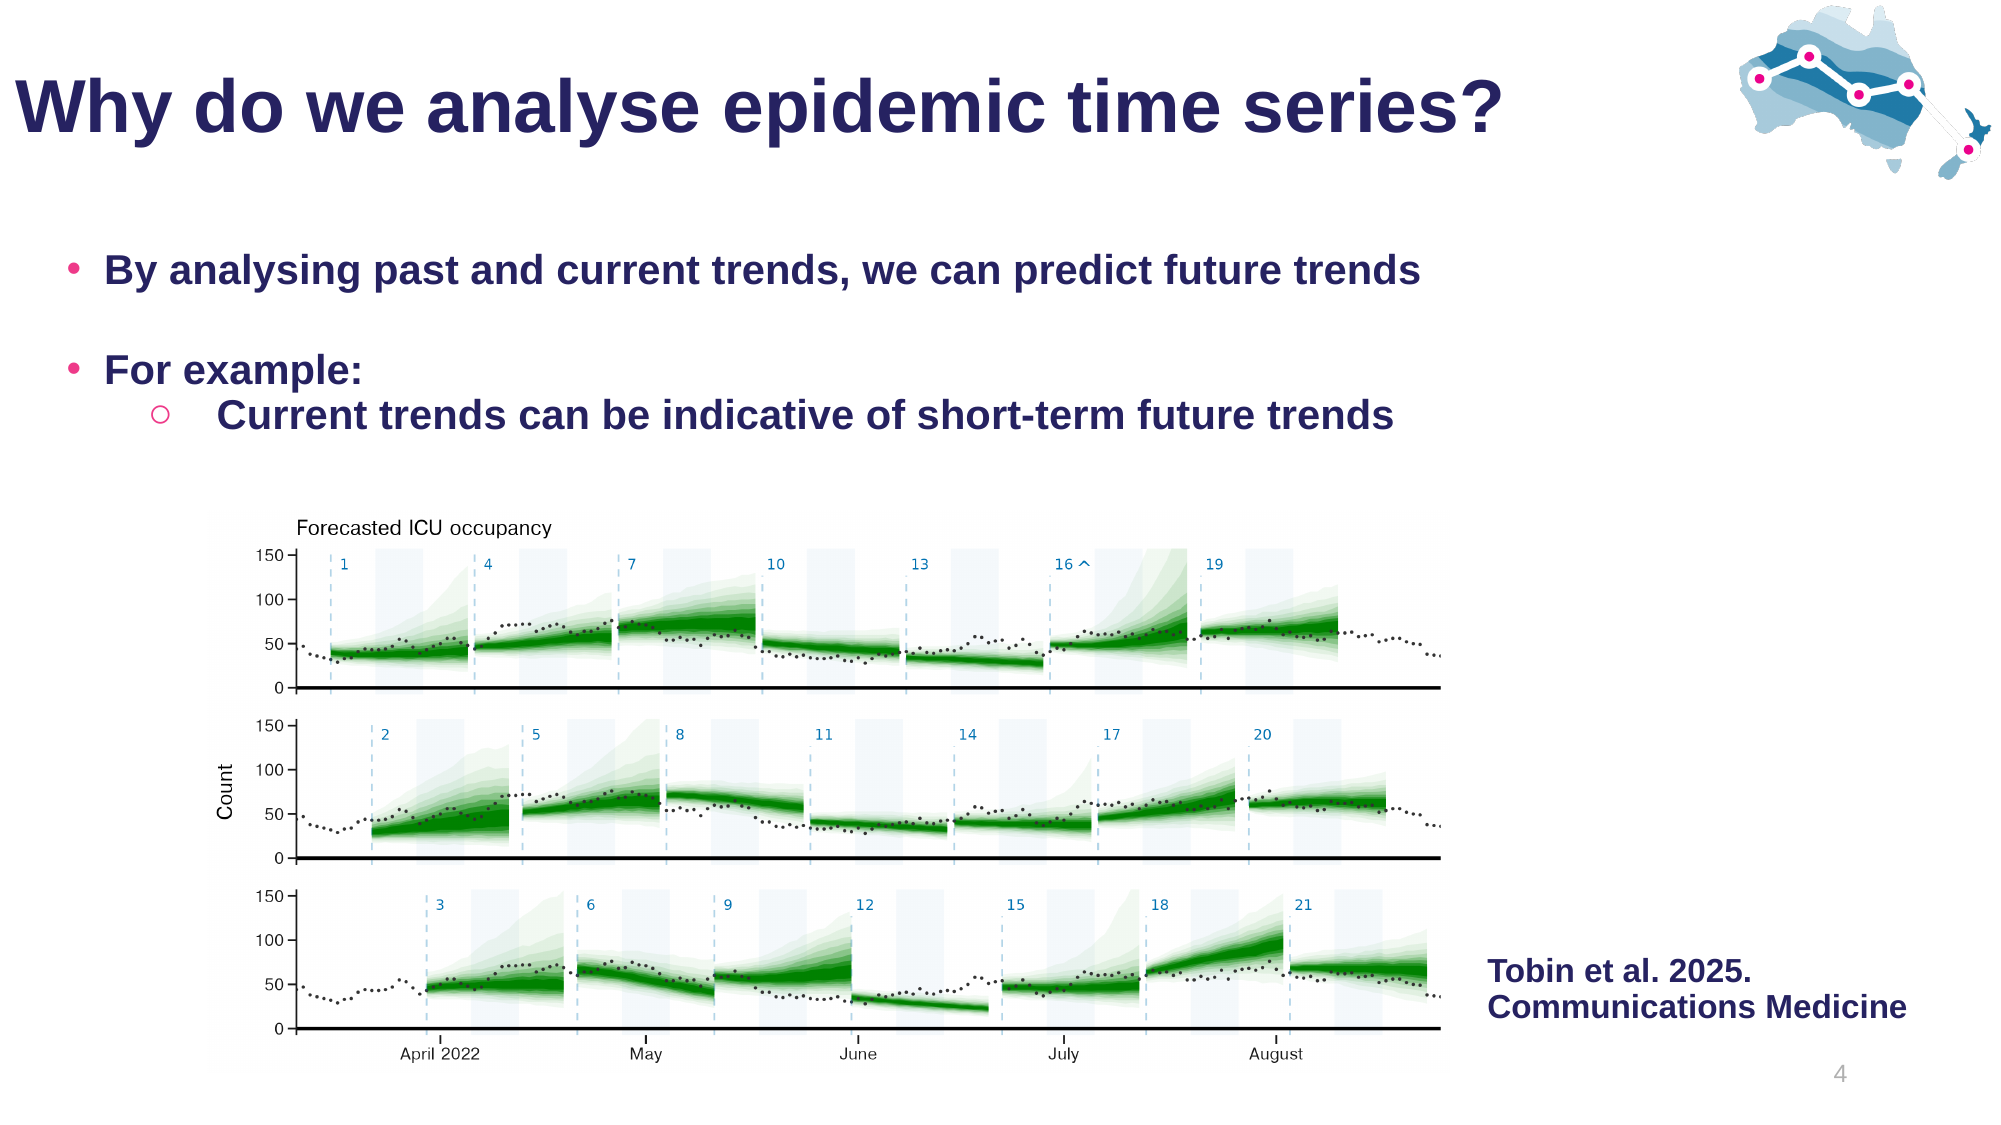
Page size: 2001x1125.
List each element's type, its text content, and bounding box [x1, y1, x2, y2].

picture [1724, 0, 2000, 185]
title Why do we analyse epidemic time series? [0, 0, 1787, 218]
text_box Tobin et al. 2025. Communications Medicine [1472, 946, 1978, 1036]
slide_number 4 [1412, 1042, 1863, 1103]
text_box By analysing past and current trends, we can predict future trends For example: Current trends can be indicative of short-term future trends [51, 235, 1918, 1125]
picture [207, 510, 1450, 1073]
